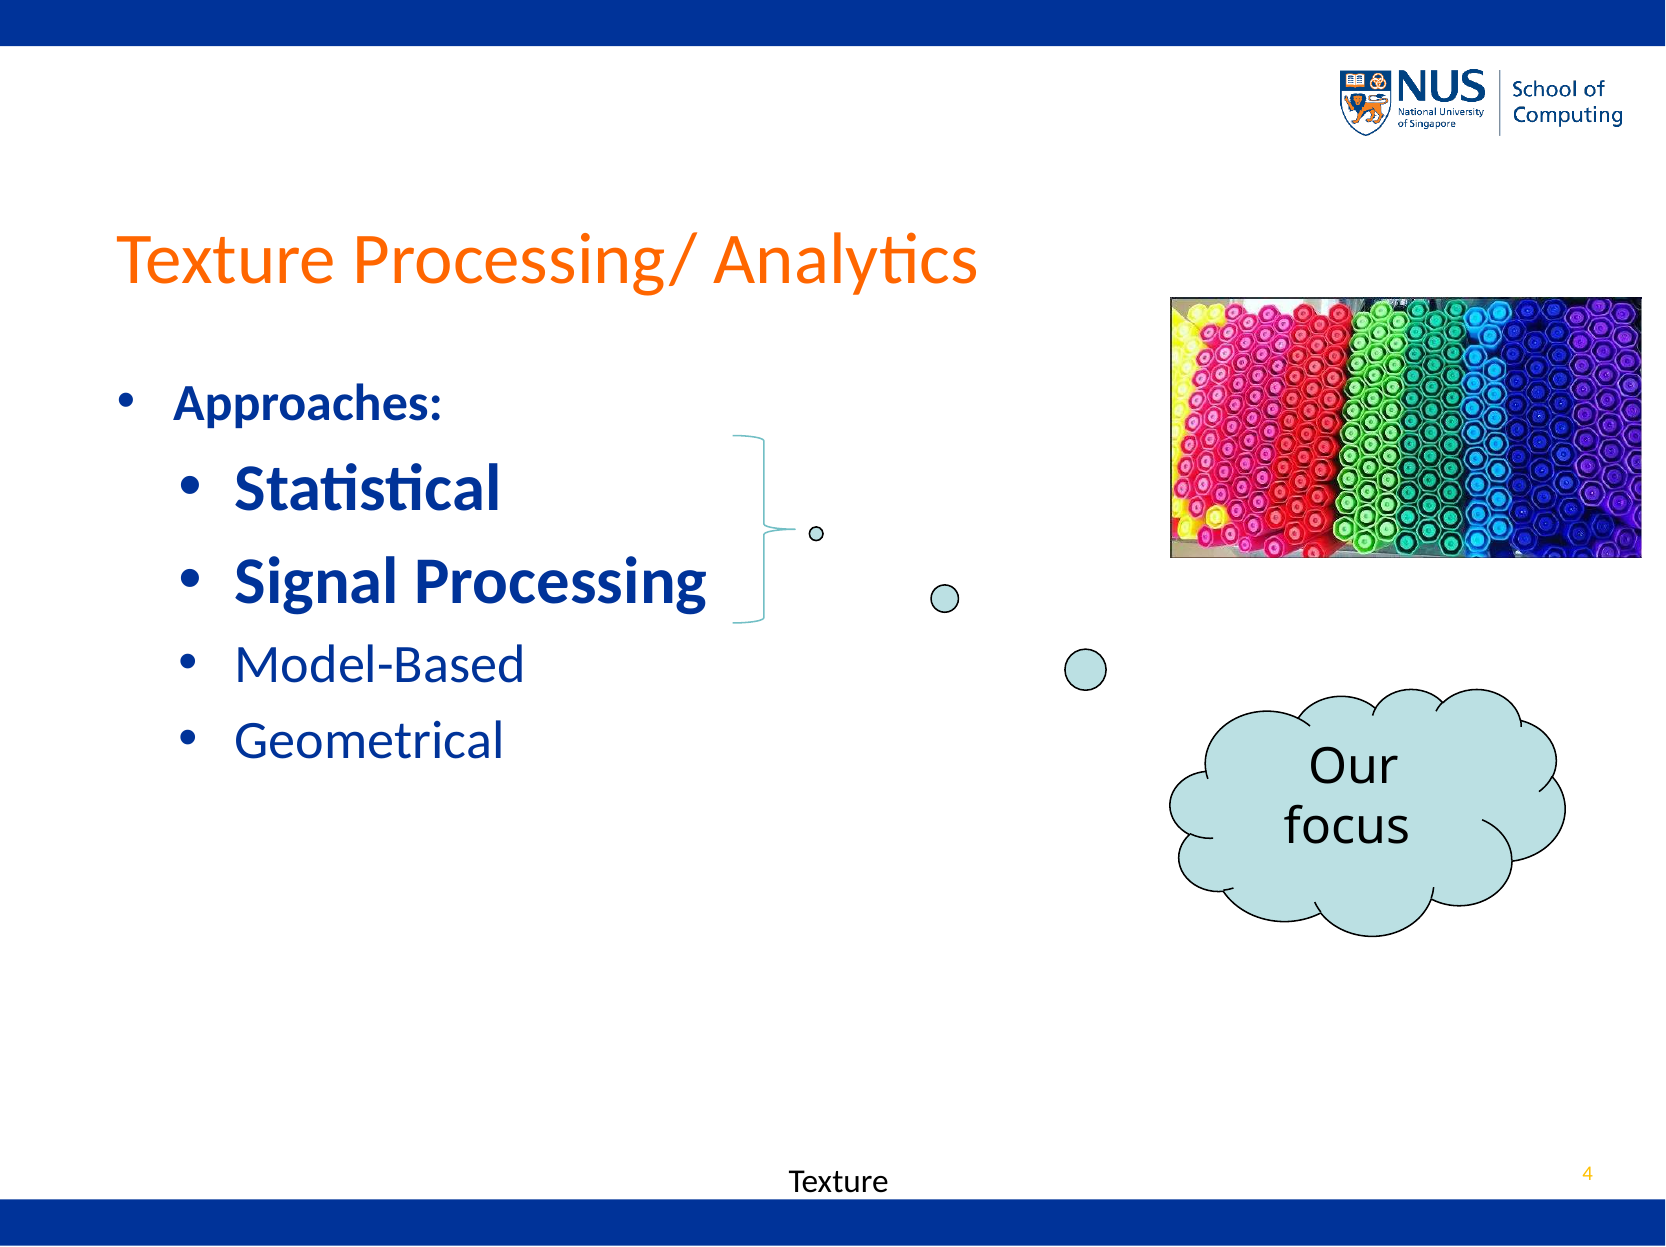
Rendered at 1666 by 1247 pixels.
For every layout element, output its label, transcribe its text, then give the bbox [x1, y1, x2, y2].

title Texture Processing/ Analytics [100, 150, 1288, 358]
text_box Our focus [1169, 689, 1566, 937]
footer Texture [575, 1151, 1103, 1235]
text_box Our focus [809, 526, 824, 541]
slide_number 4 [1262, 1151, 1610, 1235]
text_box [732, 435, 796, 623]
text_box Our focus [1064, 649, 1107, 691]
picture [1170, 297, 1642, 558]
text_box Our focus [931, 584, 959, 613]
picture [1340, 69, 1622, 136]
list Approaches: Statistical Signal Processing Model-Based Geometrical [100, 359, 1516, 1138]
